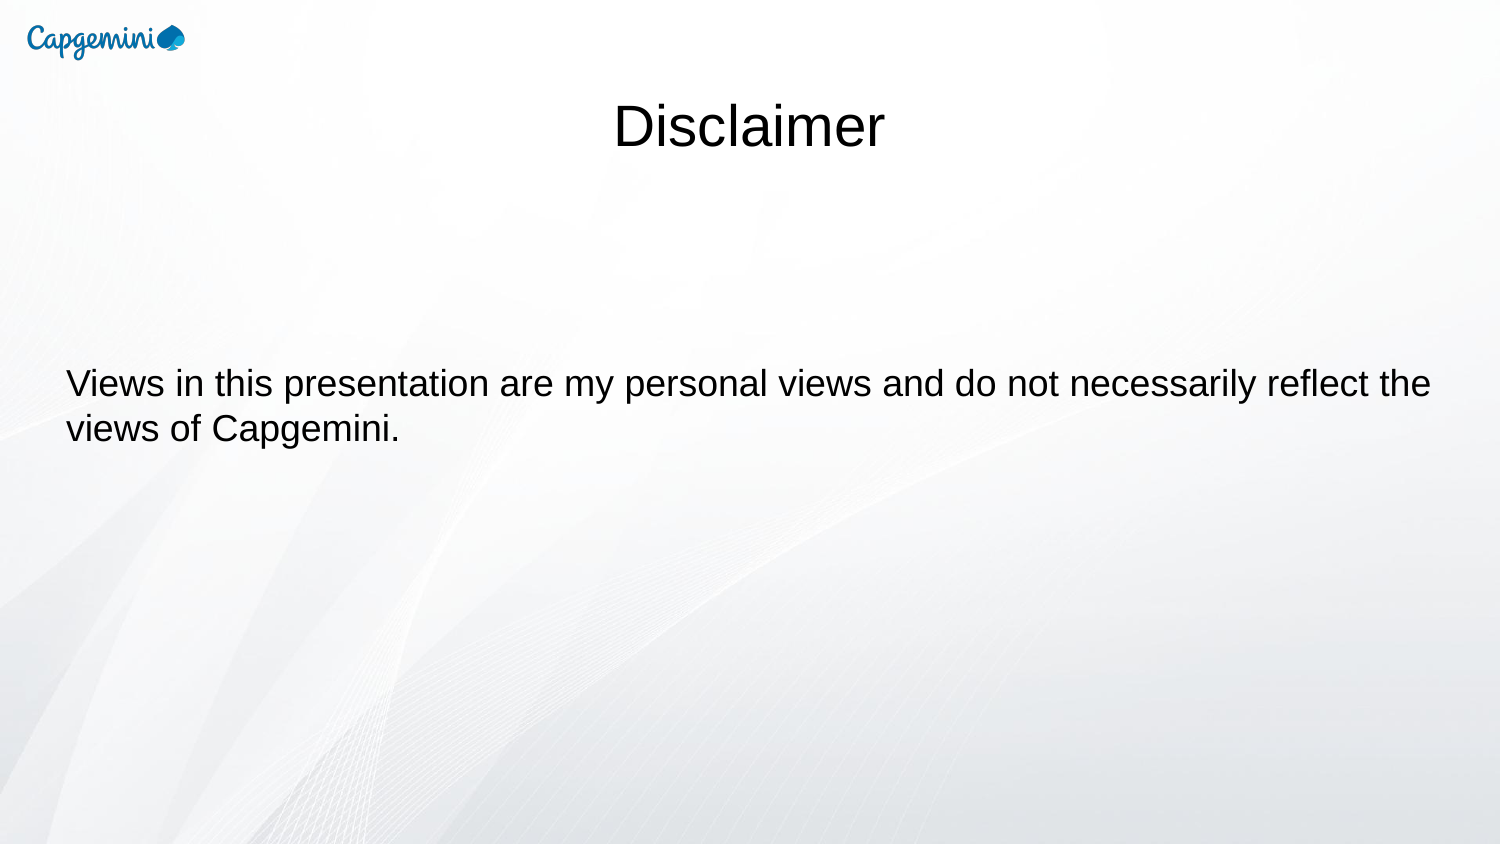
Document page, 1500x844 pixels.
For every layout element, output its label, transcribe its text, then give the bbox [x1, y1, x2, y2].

picture [0, 0, 1500, 844]
list Views in this presentation are my personal views and do not necessarily reflect the views of Capgemini. [51, 344, 1449, 458]
title Disclaimer [51, 72, 1449, 167]
